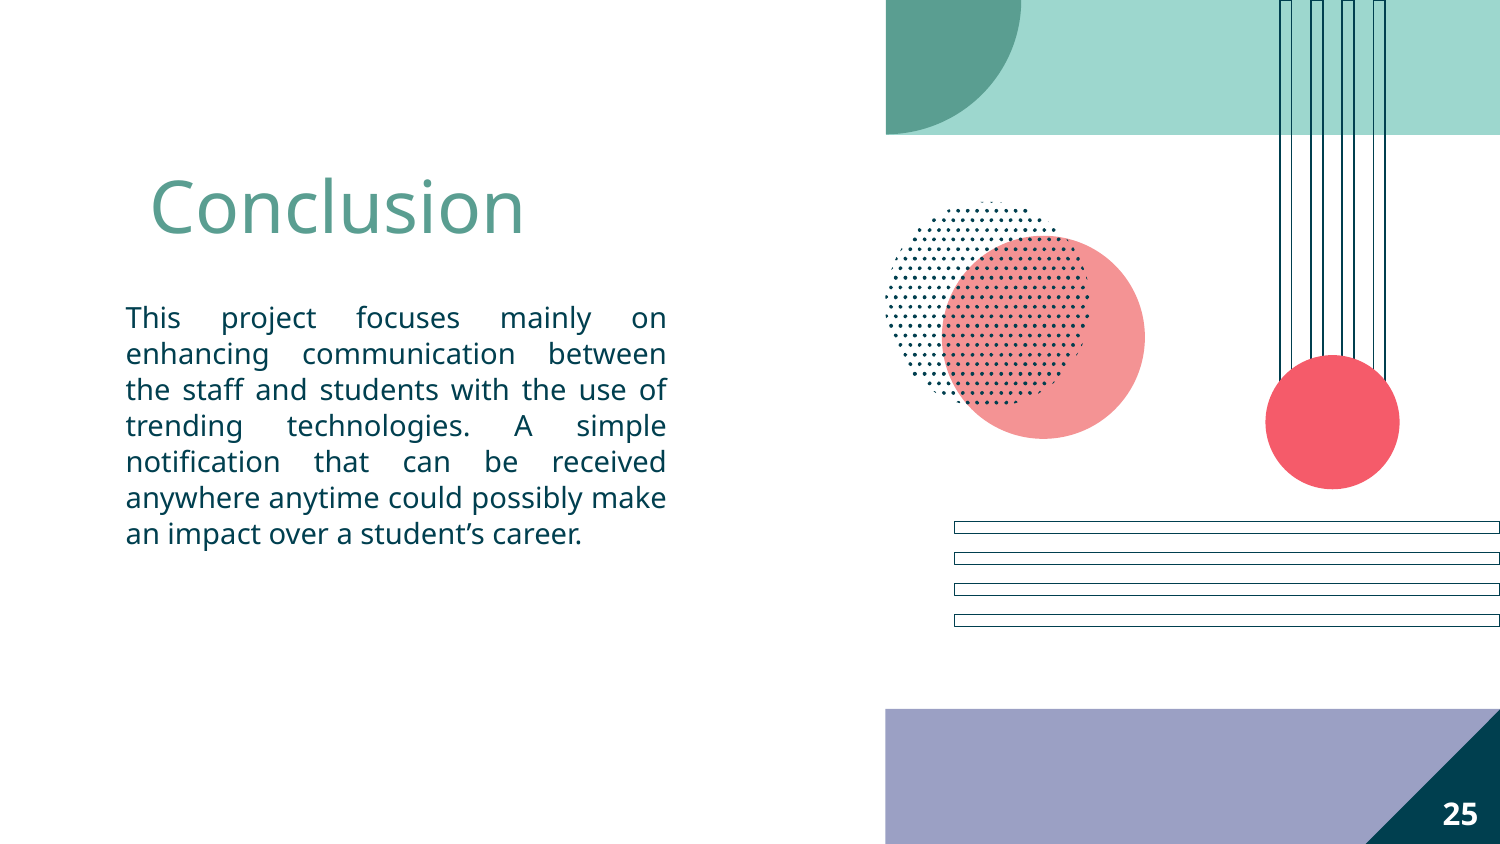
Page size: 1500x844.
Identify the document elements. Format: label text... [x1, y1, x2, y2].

text_box This project focuses mainly on enhancing communication between the staff and students with the use of trending technologies. A simple notification that can be received anywhere anytime could possibly make an impact over a student’s career. [110, 283, 720, 566]
slide_number ‹#› [1403, 779, 1494, 844]
title Conclusion [134, 113, 683, 283]
